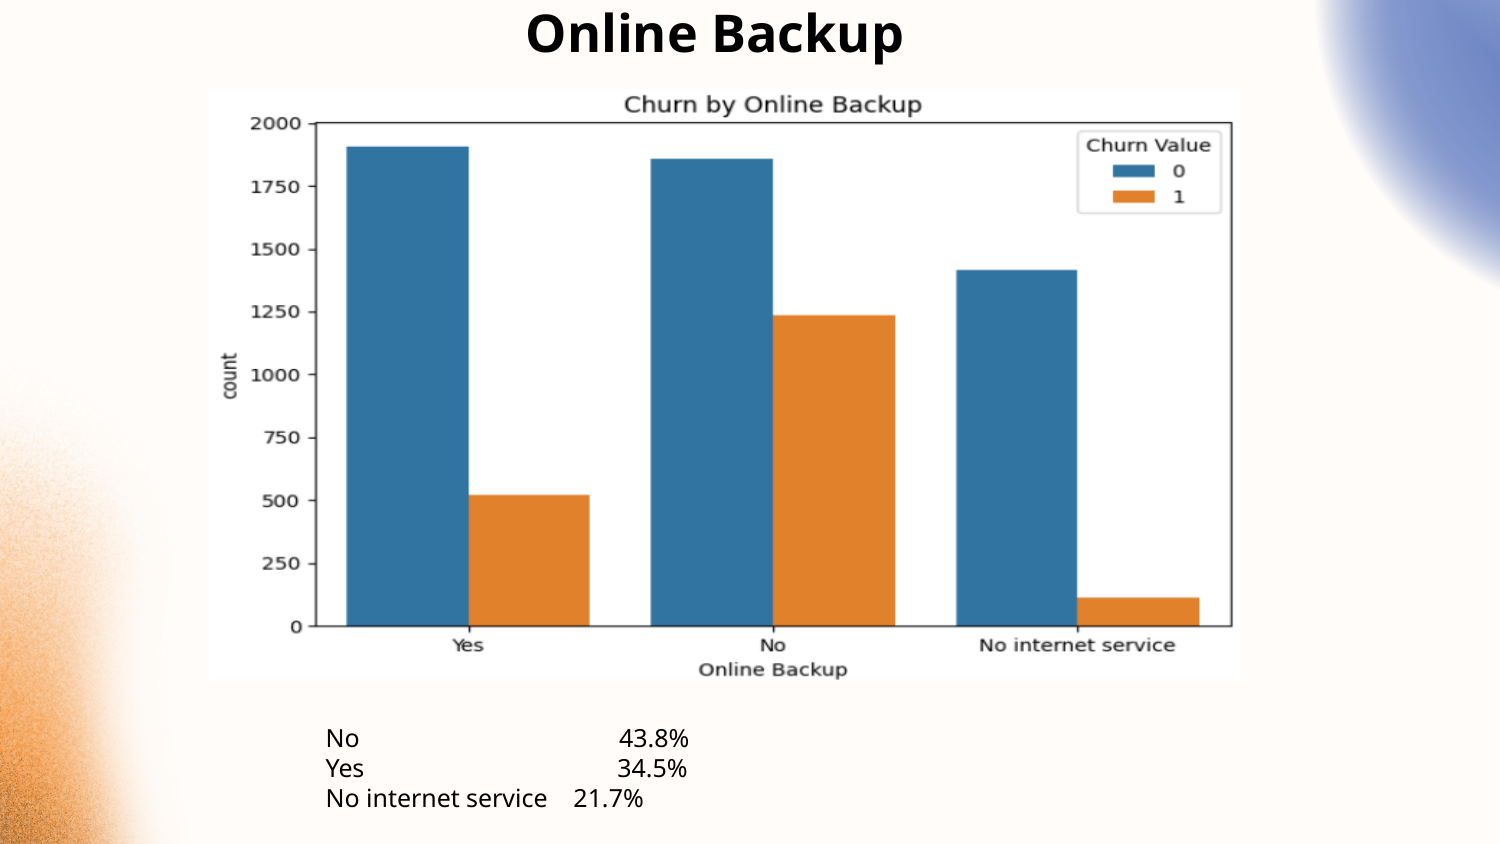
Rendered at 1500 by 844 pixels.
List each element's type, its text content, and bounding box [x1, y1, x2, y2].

text_box No 43.8% Yes 34.5% No internet service 21.7% [310, 707, 803, 828]
picture [1314, 0, 1500, 320]
picture [0, 89, 1240, 844]
title Online Backup [83, 0, 1347, 76]
